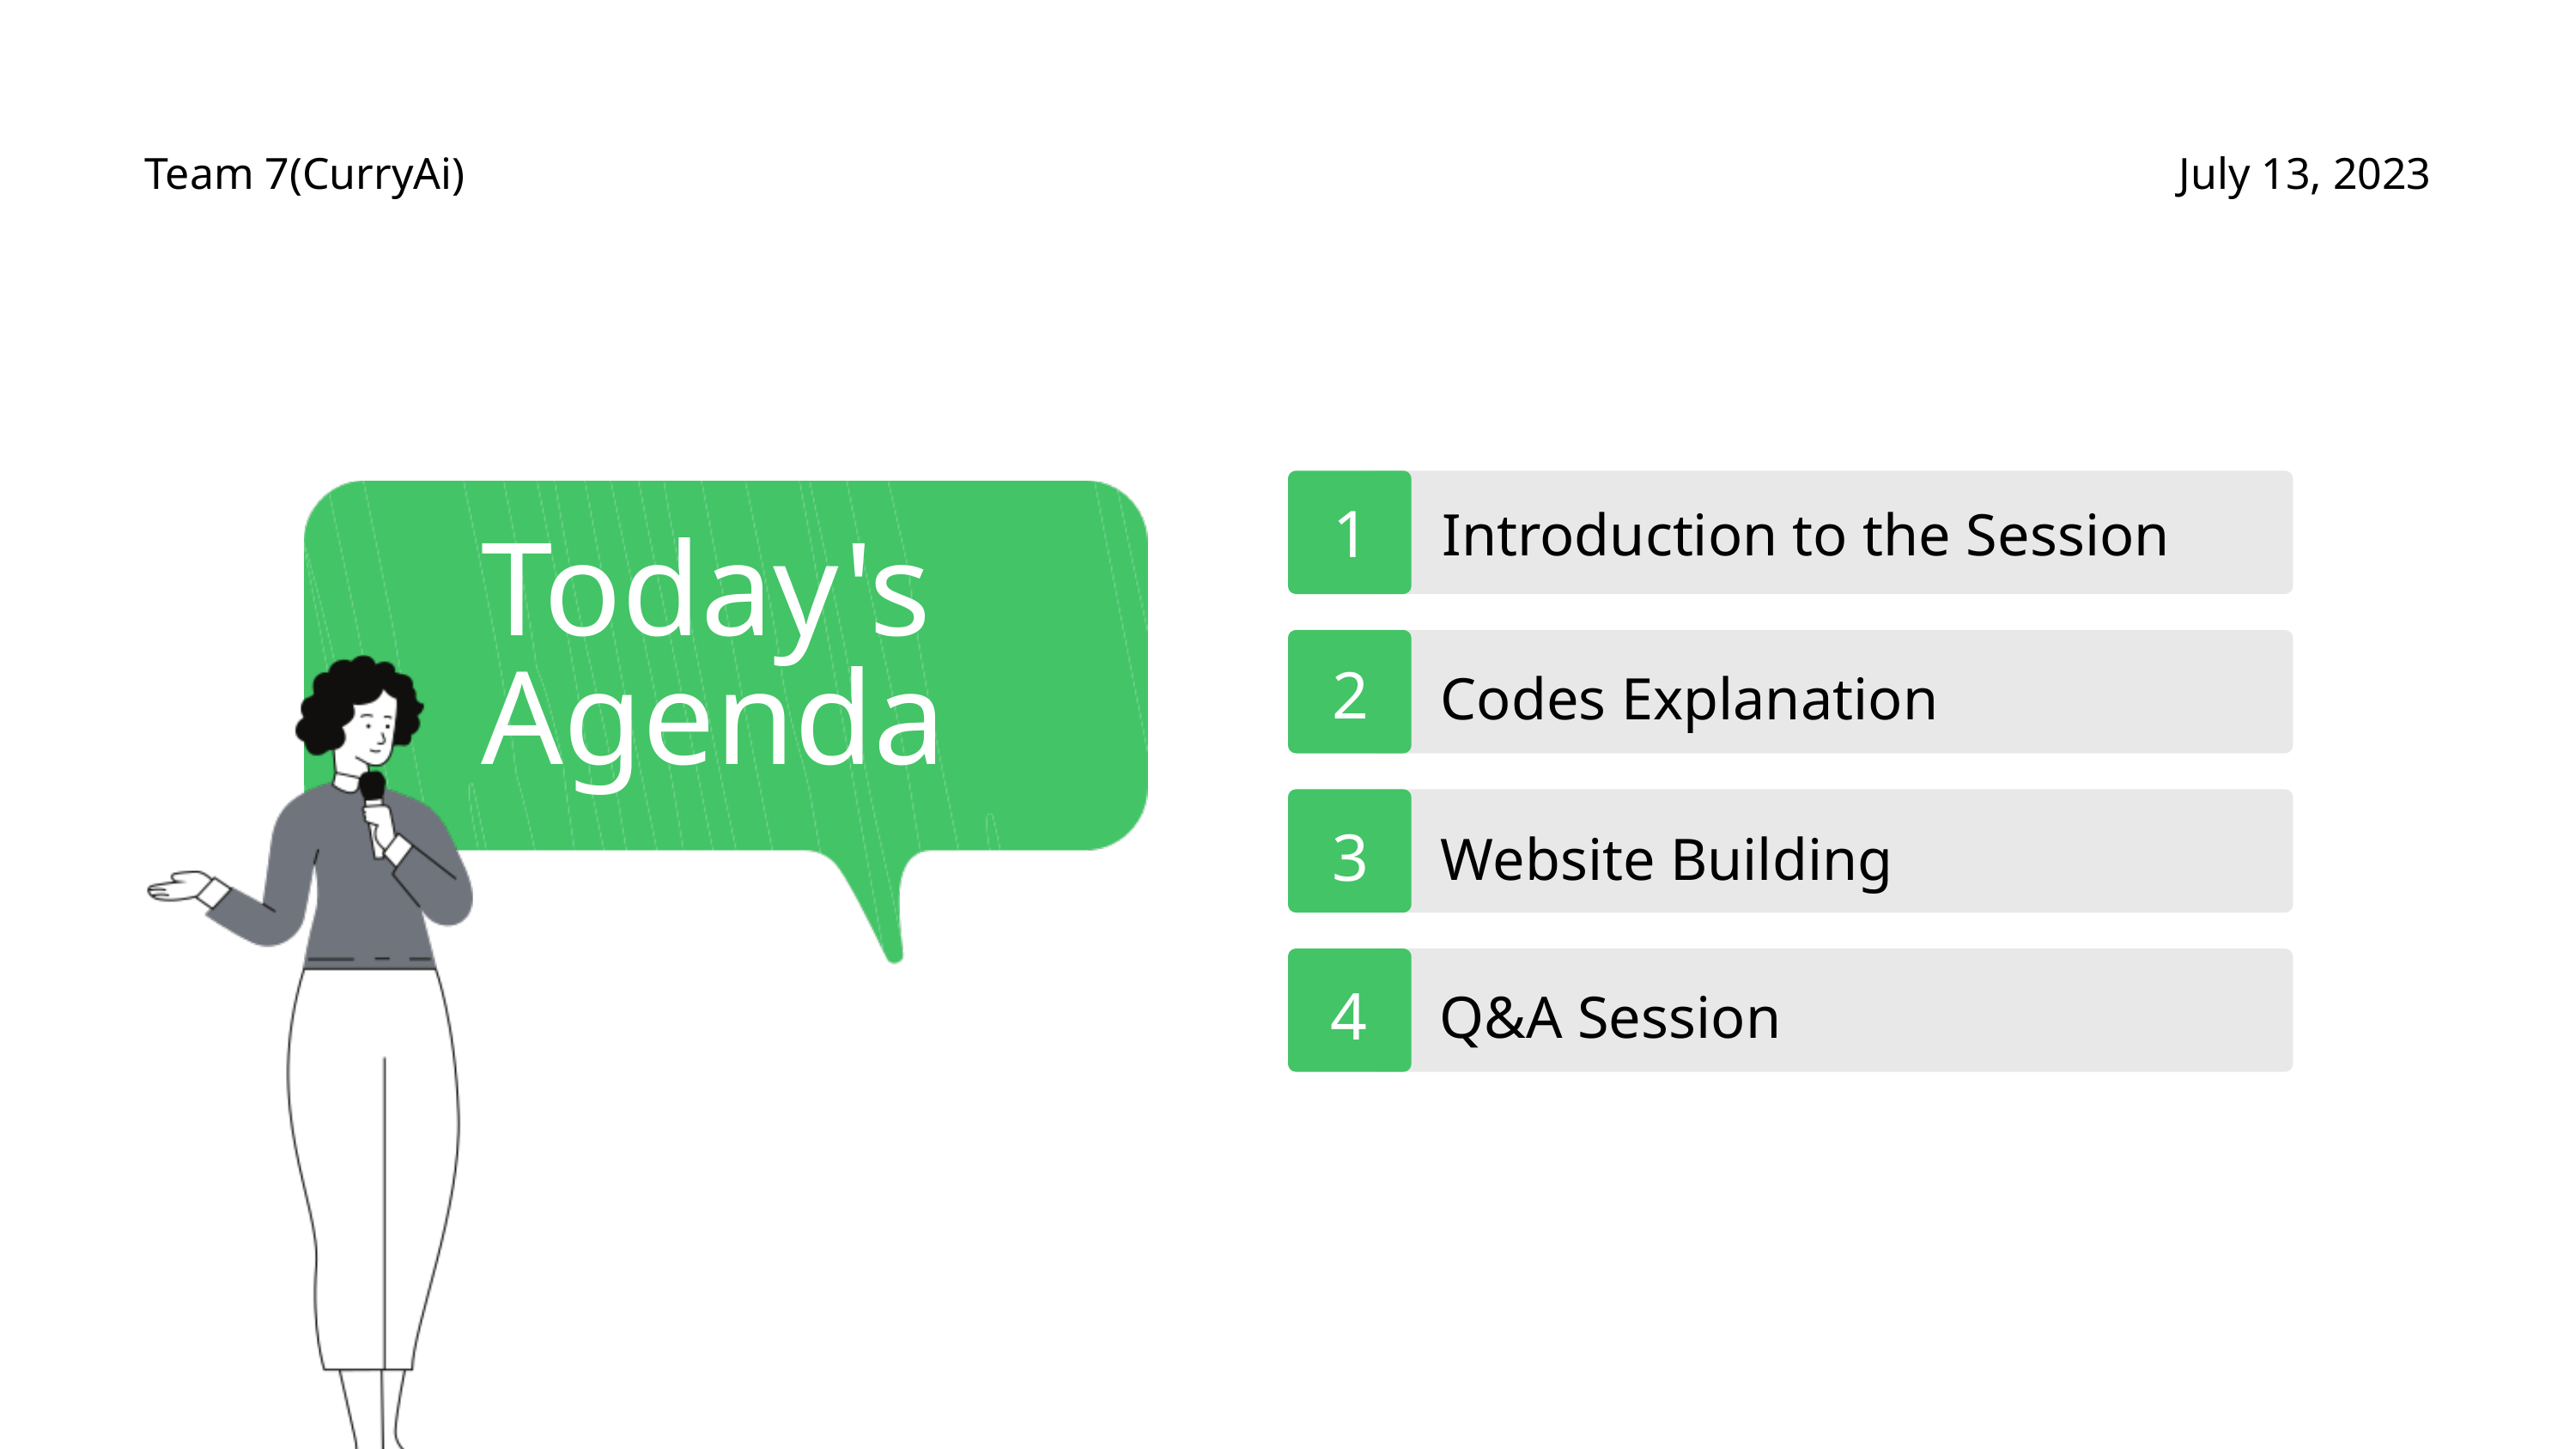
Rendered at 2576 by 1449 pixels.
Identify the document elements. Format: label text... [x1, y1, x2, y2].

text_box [1287, 948, 1412, 1072]
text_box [1287, 470, 1412, 595]
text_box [1413, 470, 2293, 595]
text_box [144, 655, 473, 1449]
text_box Team 7(CurryAi) [144, 137, 699, 198]
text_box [1412, 948, 2293, 1072]
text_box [1412, 629, 2293, 754]
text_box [1413, 789, 2293, 913]
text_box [1287, 789, 1412, 913]
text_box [1287, 629, 1412, 754]
text_box July 13, 2023 [1877, 137, 2432, 198]
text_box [303, 481, 1149, 968]
